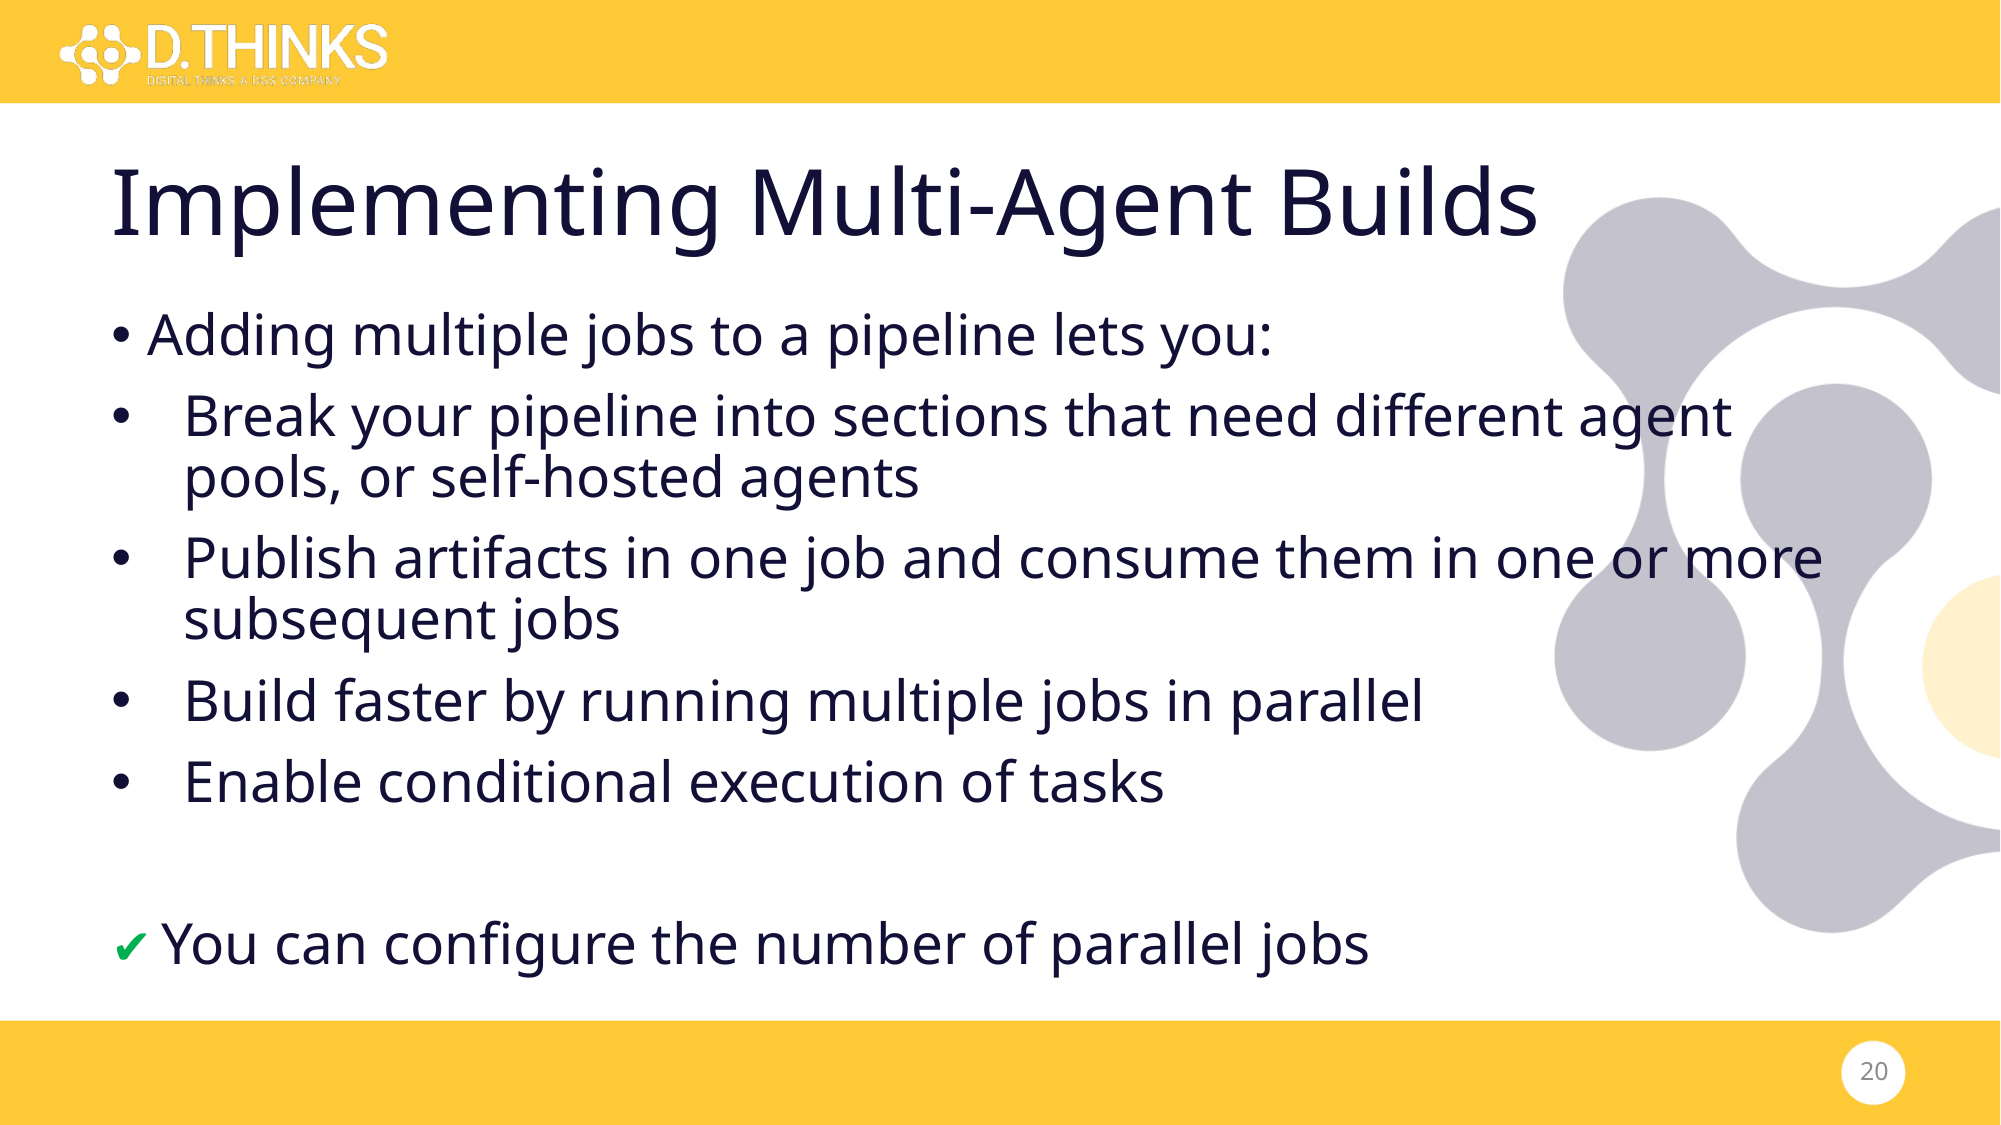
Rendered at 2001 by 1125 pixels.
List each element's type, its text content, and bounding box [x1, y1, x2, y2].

slide_number 20 [1408, 1042, 1904, 1103]
picture [0, 0, 2001, 1125]
list Adding multiple jobs to a pipeline lets you: Break your pipeline into sections that need different agent pools, or self-hosted agents Publish artifacts in one job and consume them in one or more subsequent jobs Build faster by running multiple jobs in parallel Enable conditional execution of tasks ✔️ You can configure the number of parallel jobs [96, 299, 1904, 991]
title Implementing Multi-Agent Builds [96, 134, 1904, 278]
